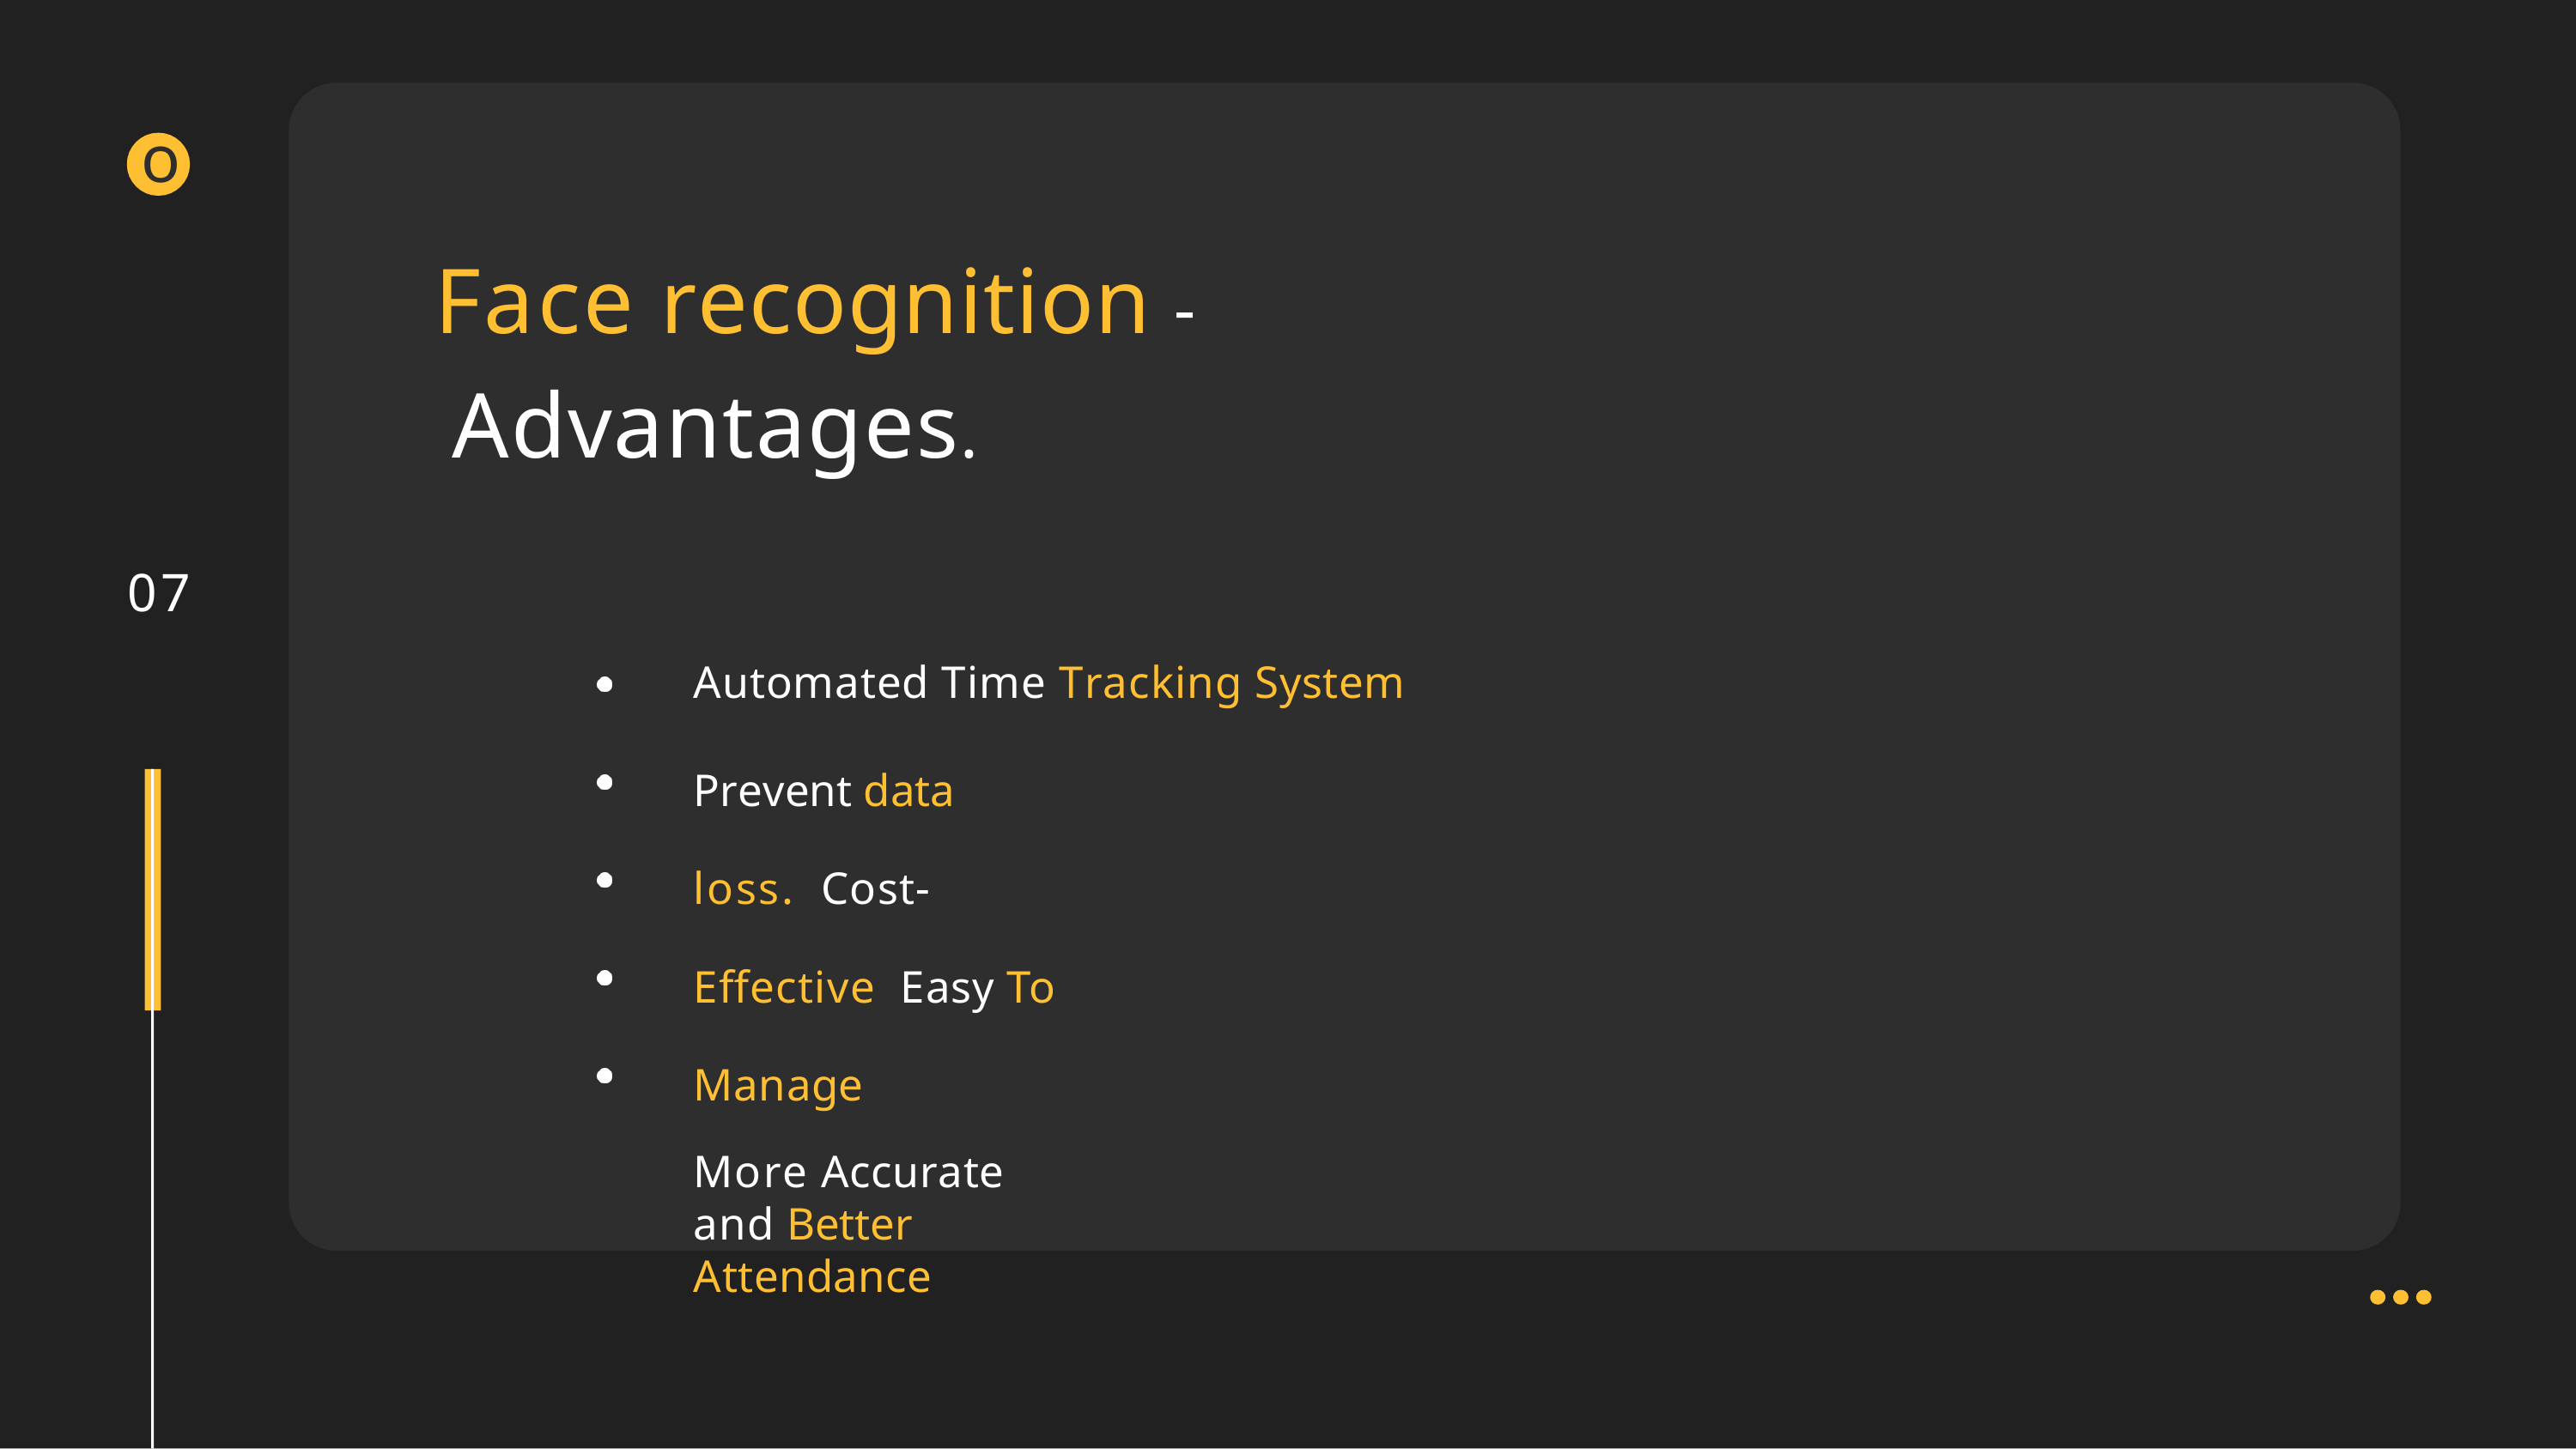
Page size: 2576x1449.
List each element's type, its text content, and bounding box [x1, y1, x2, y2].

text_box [597, 676, 612, 1083]
text_box [289, 82, 2401, 1252]
title Face recognition - Advantages. [433, 225, 1218, 476]
text_box [2370, 1289, 2386, 1305]
text_box o [139, 115, 182, 196]
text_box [144, 768, 161, 1449]
text_box [2393, 1289, 2409, 1305]
text_box [2415, 1289, 2432, 1305]
text_box [182, 143, 191, 185]
text_box [126, 139, 139, 190]
text_box 07 [125, 557, 196, 622]
text_box Automated Time Tracking System Prevent data loss. Cost-Effective Easy To Manage More Accurate and Better Attendance [691, 652, 1480, 1301]
